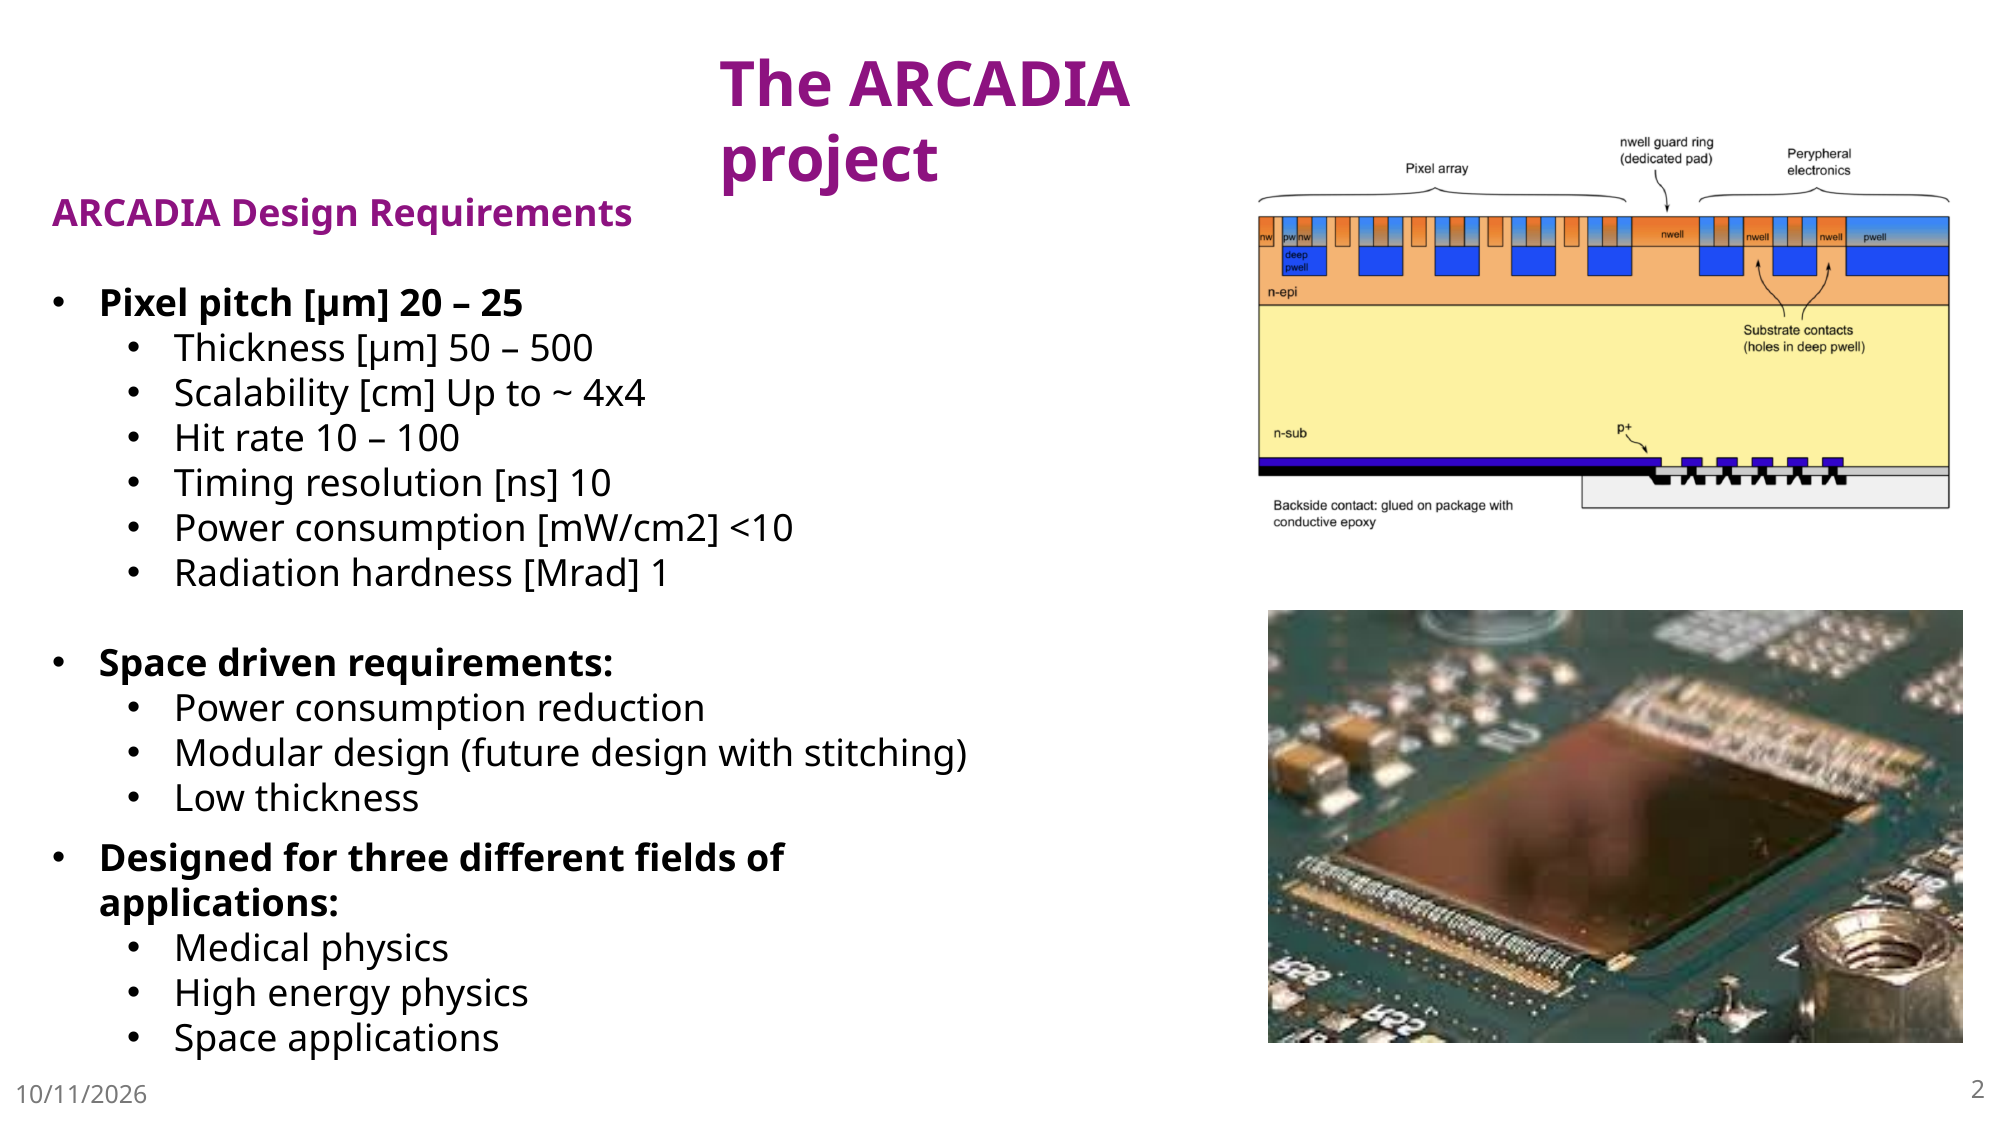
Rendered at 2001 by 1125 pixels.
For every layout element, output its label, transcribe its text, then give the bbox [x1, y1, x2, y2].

picture [1236, 134, 1964, 533]
text_box Designed for three different fields of applications: Medical physics High energy physics Space applications [37, 826, 1038, 1067]
slide_number 2 [1550, 1060, 2000, 1121]
text_box ARCADIA Design Requirements Pixel pitch [µm] 20 – 25 Thickness [µm] 50 – 500 Scalability [cm] Up to ~ 4x4 Hit rate 10 – 100 Timing resolution [ns] 10 Power consumption [mW/cm2] <10 Radiation hardness [Mrad] 1 Space driven requirements: Power consumption reduction Modular design (future design with stitching) Low thickness [37, 181, 1138, 827]
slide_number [0, 1065, 450, 1125]
picture [1267, 610, 1964, 1044]
text_box The ARCADIA project [704, 36, 1371, 202]
